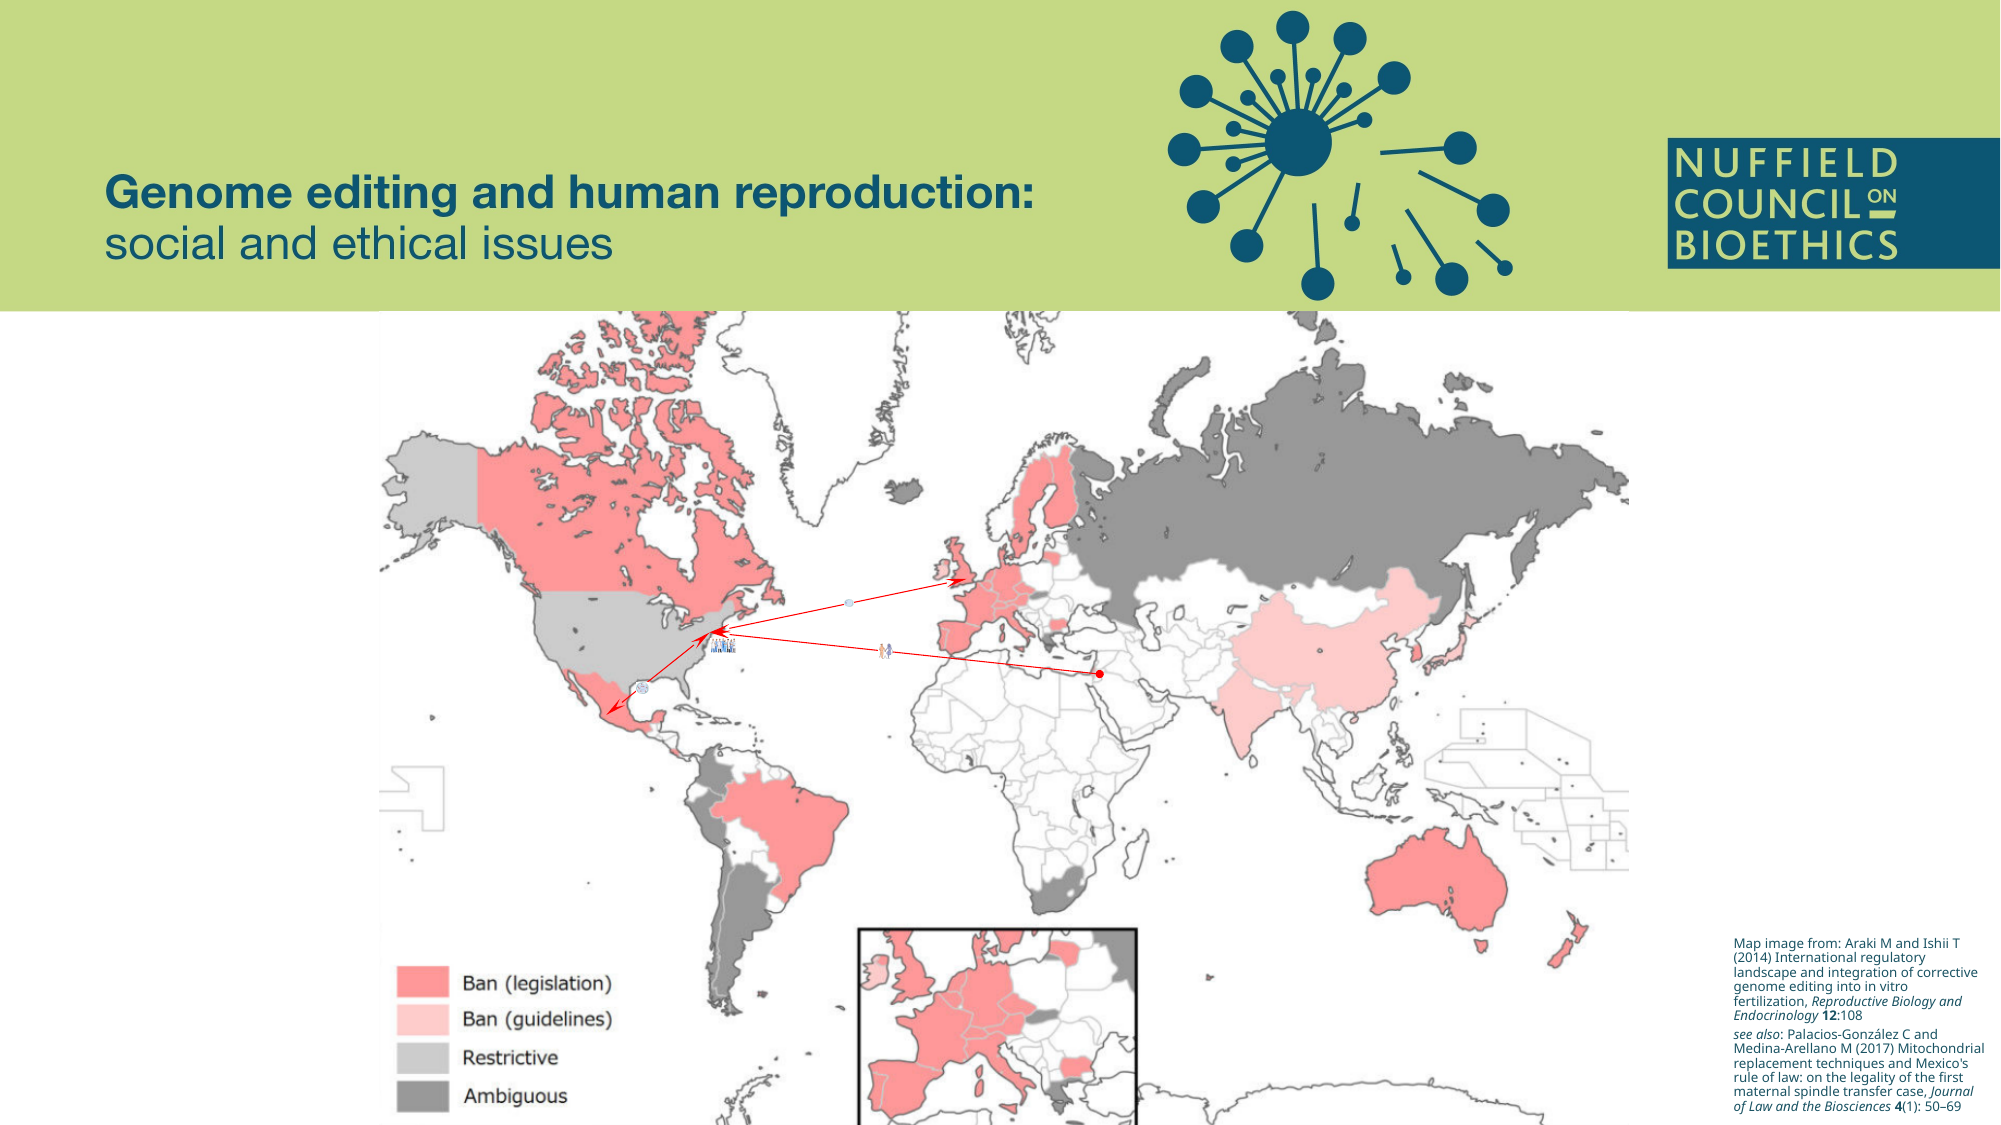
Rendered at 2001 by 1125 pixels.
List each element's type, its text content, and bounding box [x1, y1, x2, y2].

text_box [709, 578, 967, 632]
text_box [606, 632, 710, 715]
list Map image from: Araki M and Ishii T (2014) International regulatory landscape and integration of corrective genome editing into in vitro fertilization, Reproductive Biology and Endocrinology 12:108 see also: Palacios-González C and Medina-Arellano M (2017) Mitochondrial replacement techniques and Mexico's rule of law: on the legality of the first maternal spindle transfer case, Journal of Law and the Biosciences 4(1): 50–69 [1718, 929, 2000, 1125]
picture [0, 0, 2001, 1125]
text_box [709, 632, 1100, 675]
